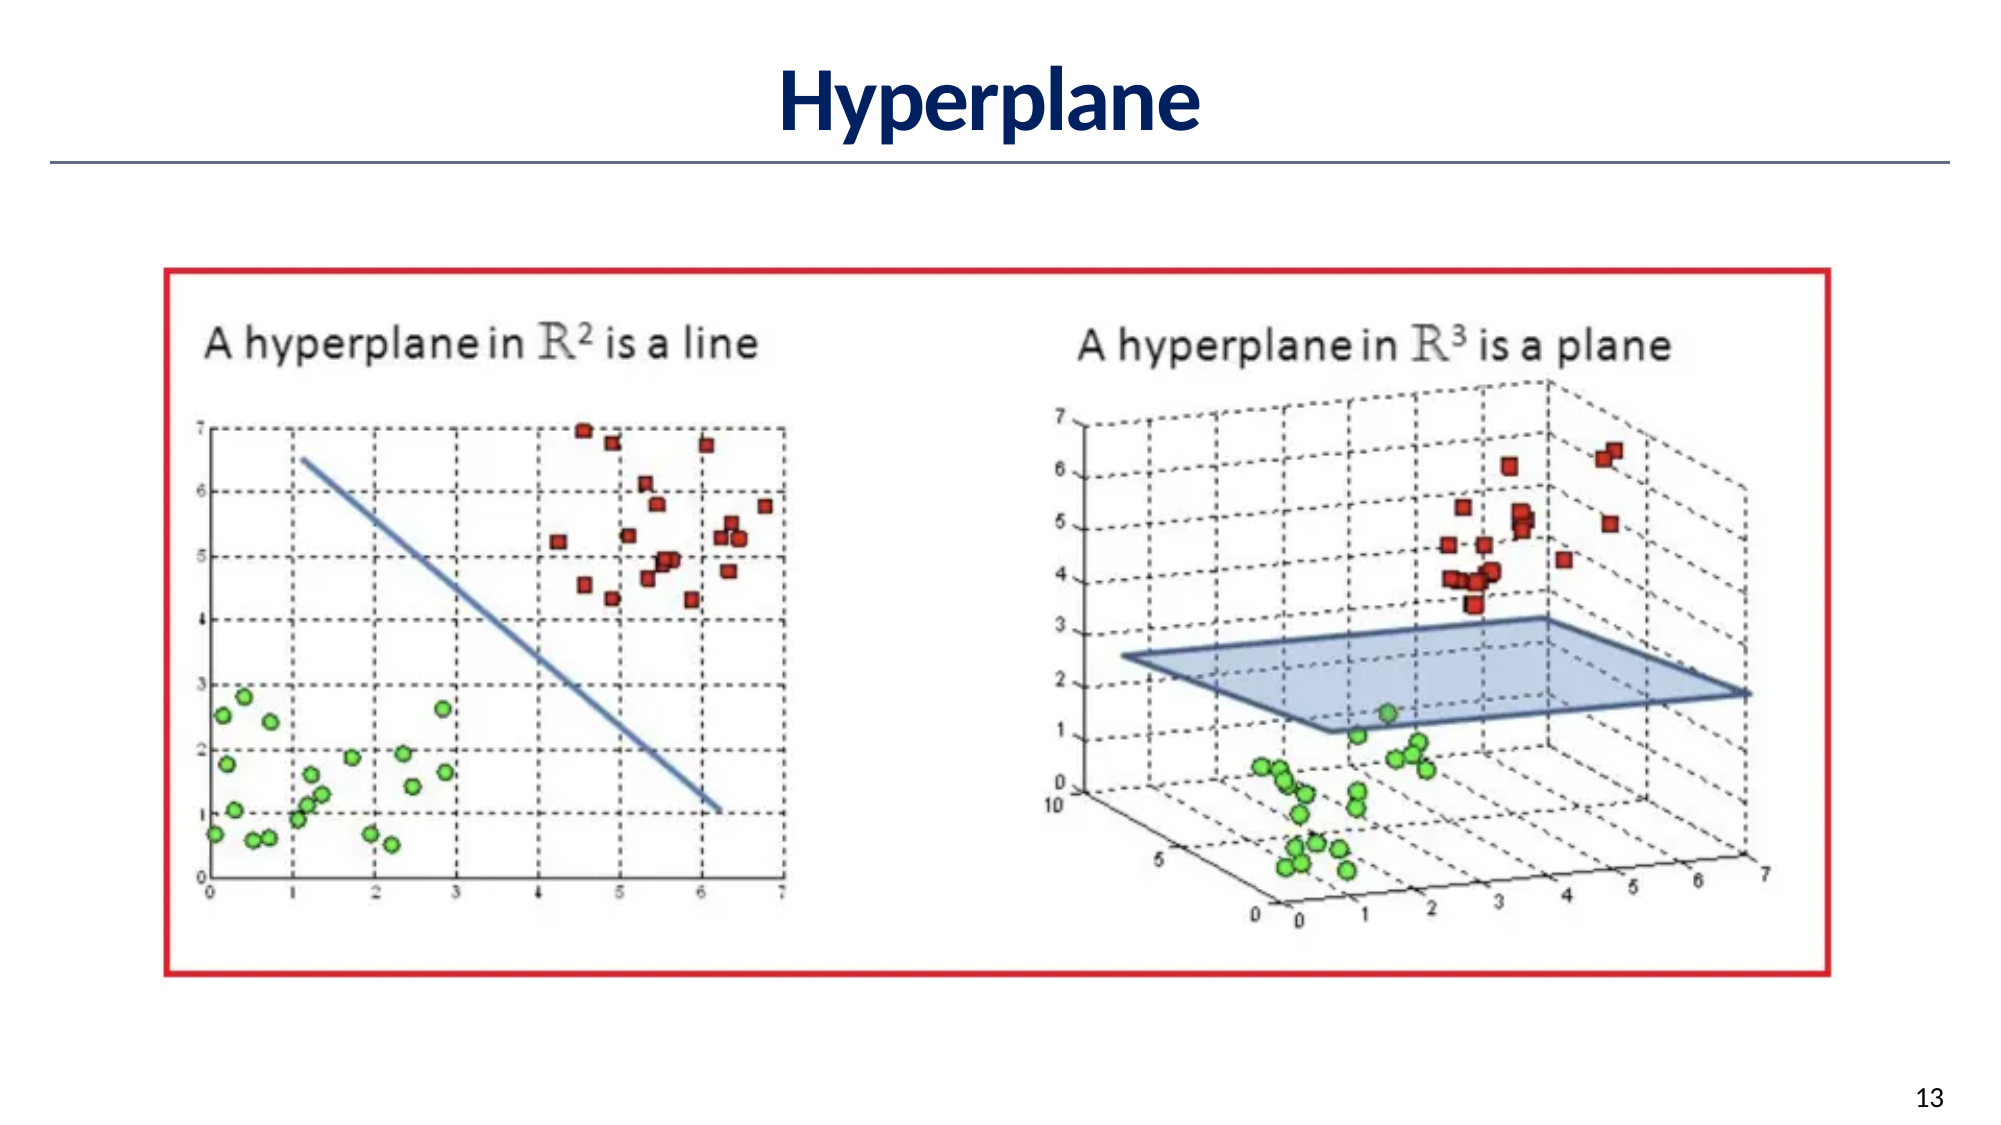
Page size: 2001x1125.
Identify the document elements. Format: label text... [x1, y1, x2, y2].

slide_number 13 [1899, 1071, 2000, 1125]
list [159, 264, 1840, 986]
title Hyperplane [99, 24, 1900, 163]
